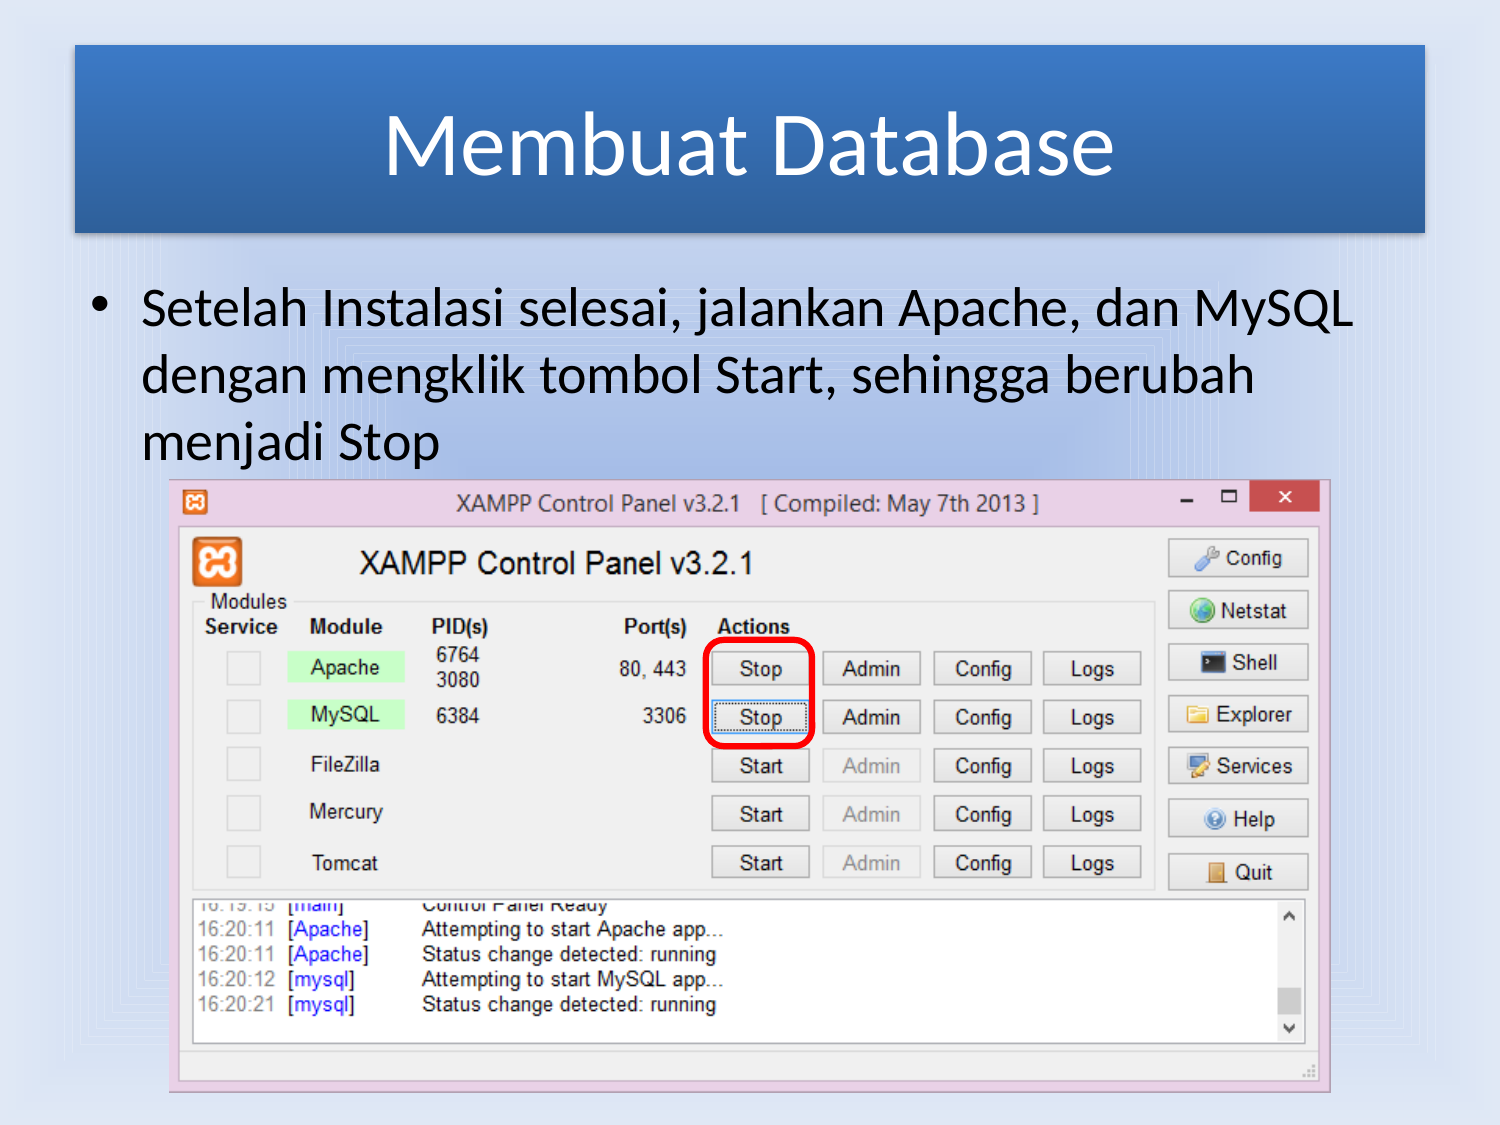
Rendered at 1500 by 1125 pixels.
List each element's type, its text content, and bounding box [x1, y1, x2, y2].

title Membuat Database [75, 45, 1425, 233]
picture [169, 479, 1331, 1093]
list Setelah Instalasi selesai, jalankan Apache, dan MySQL dengan mengklik tombol Start, sehingga berubah menjadi Stop [75, 262, 1425, 480]
